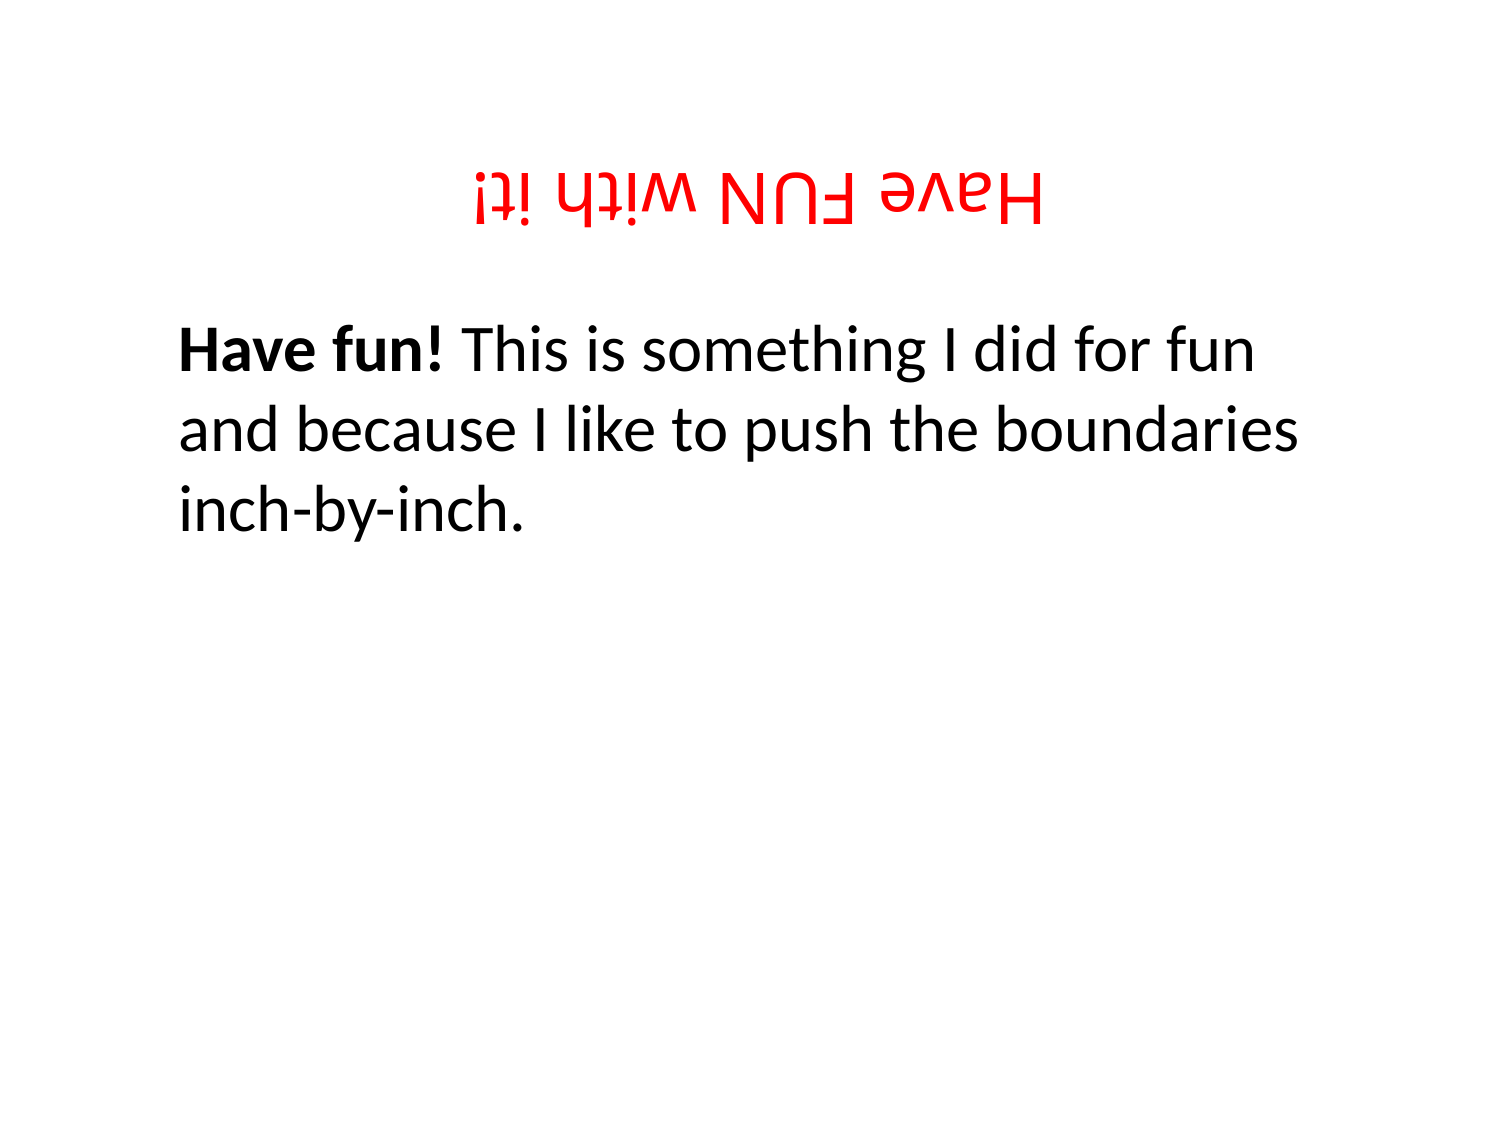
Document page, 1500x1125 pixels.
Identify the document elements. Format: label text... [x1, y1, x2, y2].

text_box Have fun! This is something I did for fun and because I like to push the boundaries inch-by-inch. [163, 297, 1363, 633]
title Have FUN with it! [75, 65, 1426, 254]
